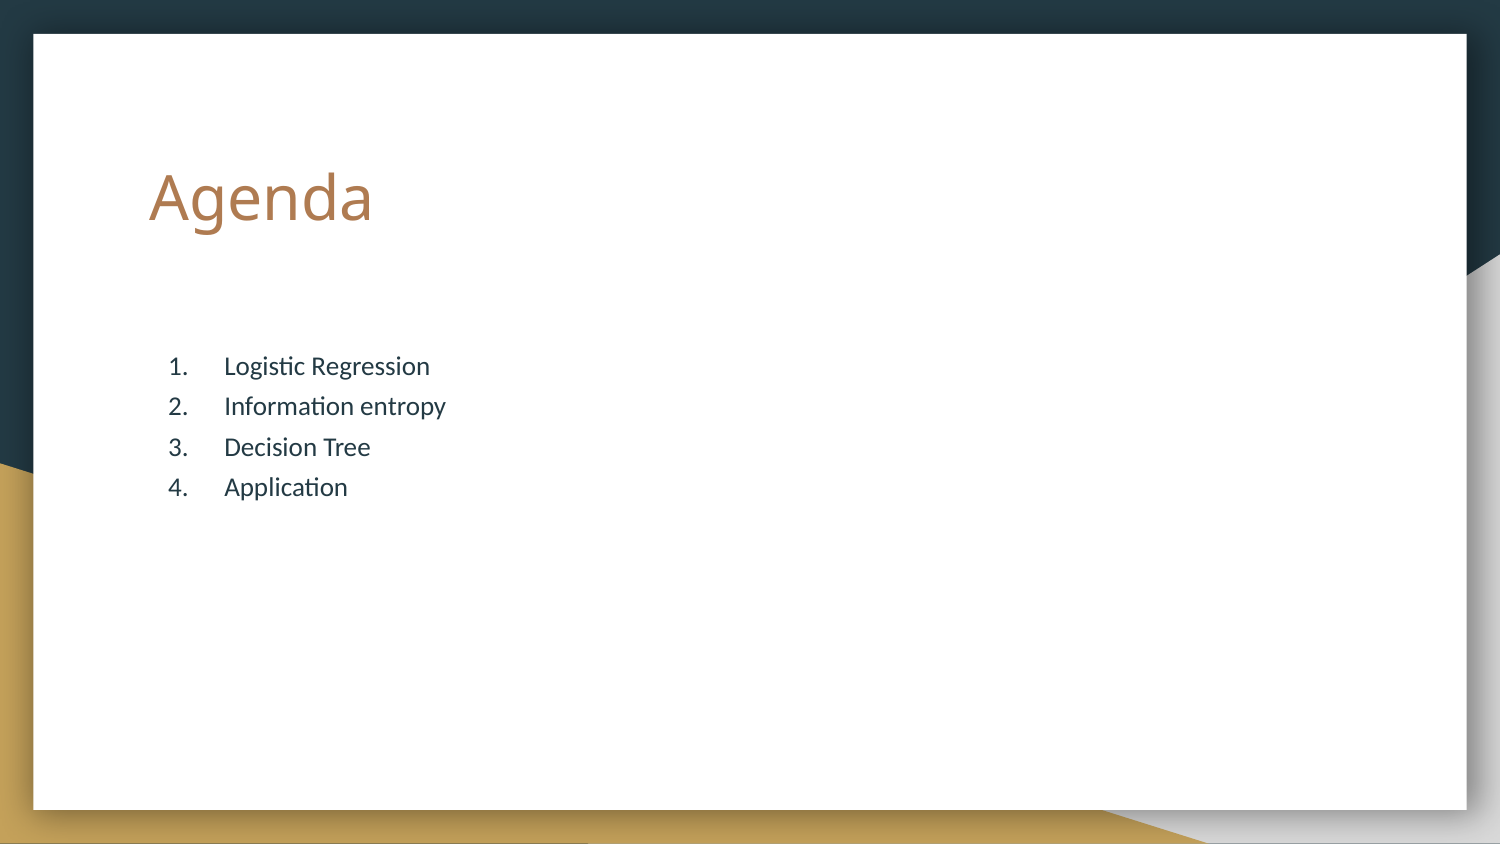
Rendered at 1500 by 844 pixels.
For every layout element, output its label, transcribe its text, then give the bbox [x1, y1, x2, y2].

title Agenda [134, 138, 1366, 296]
list Logistic Regression Information entropy Decision Tree Application [134, 326, 1366, 729]
